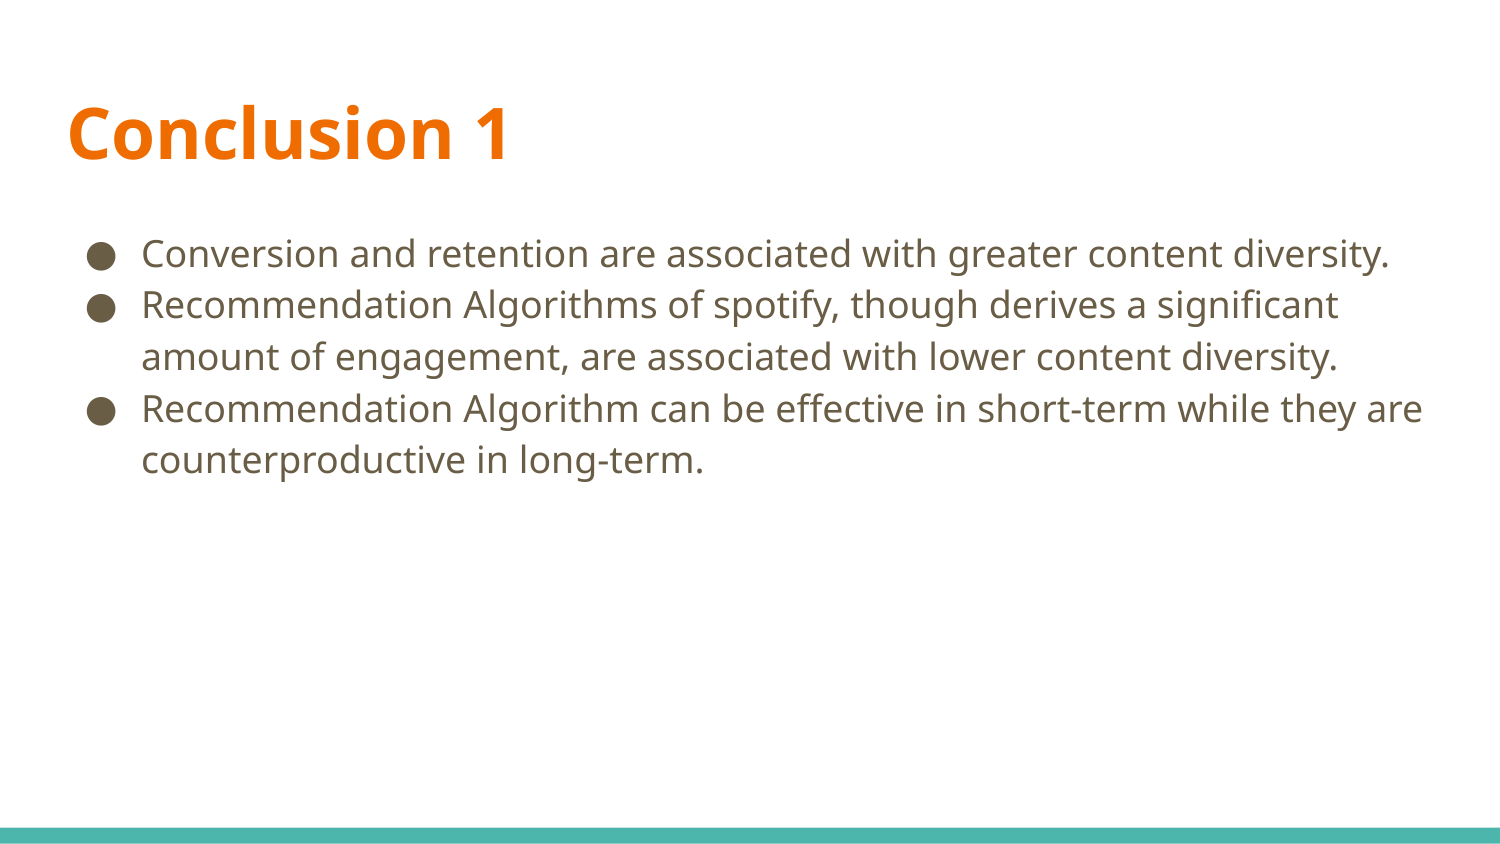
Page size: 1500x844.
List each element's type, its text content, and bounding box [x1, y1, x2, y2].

list Conversion and retention are associated with greater content diversity. Recommendation Algorithms of spotify, though derives a significant amount of engagement, are associated with lower content diversity. Recommendation Algorithm can be effective in short-term while they are counterproductive in long-term. [51, 207, 1449, 750]
title Conclusion 1 [51, 72, 1449, 189]
